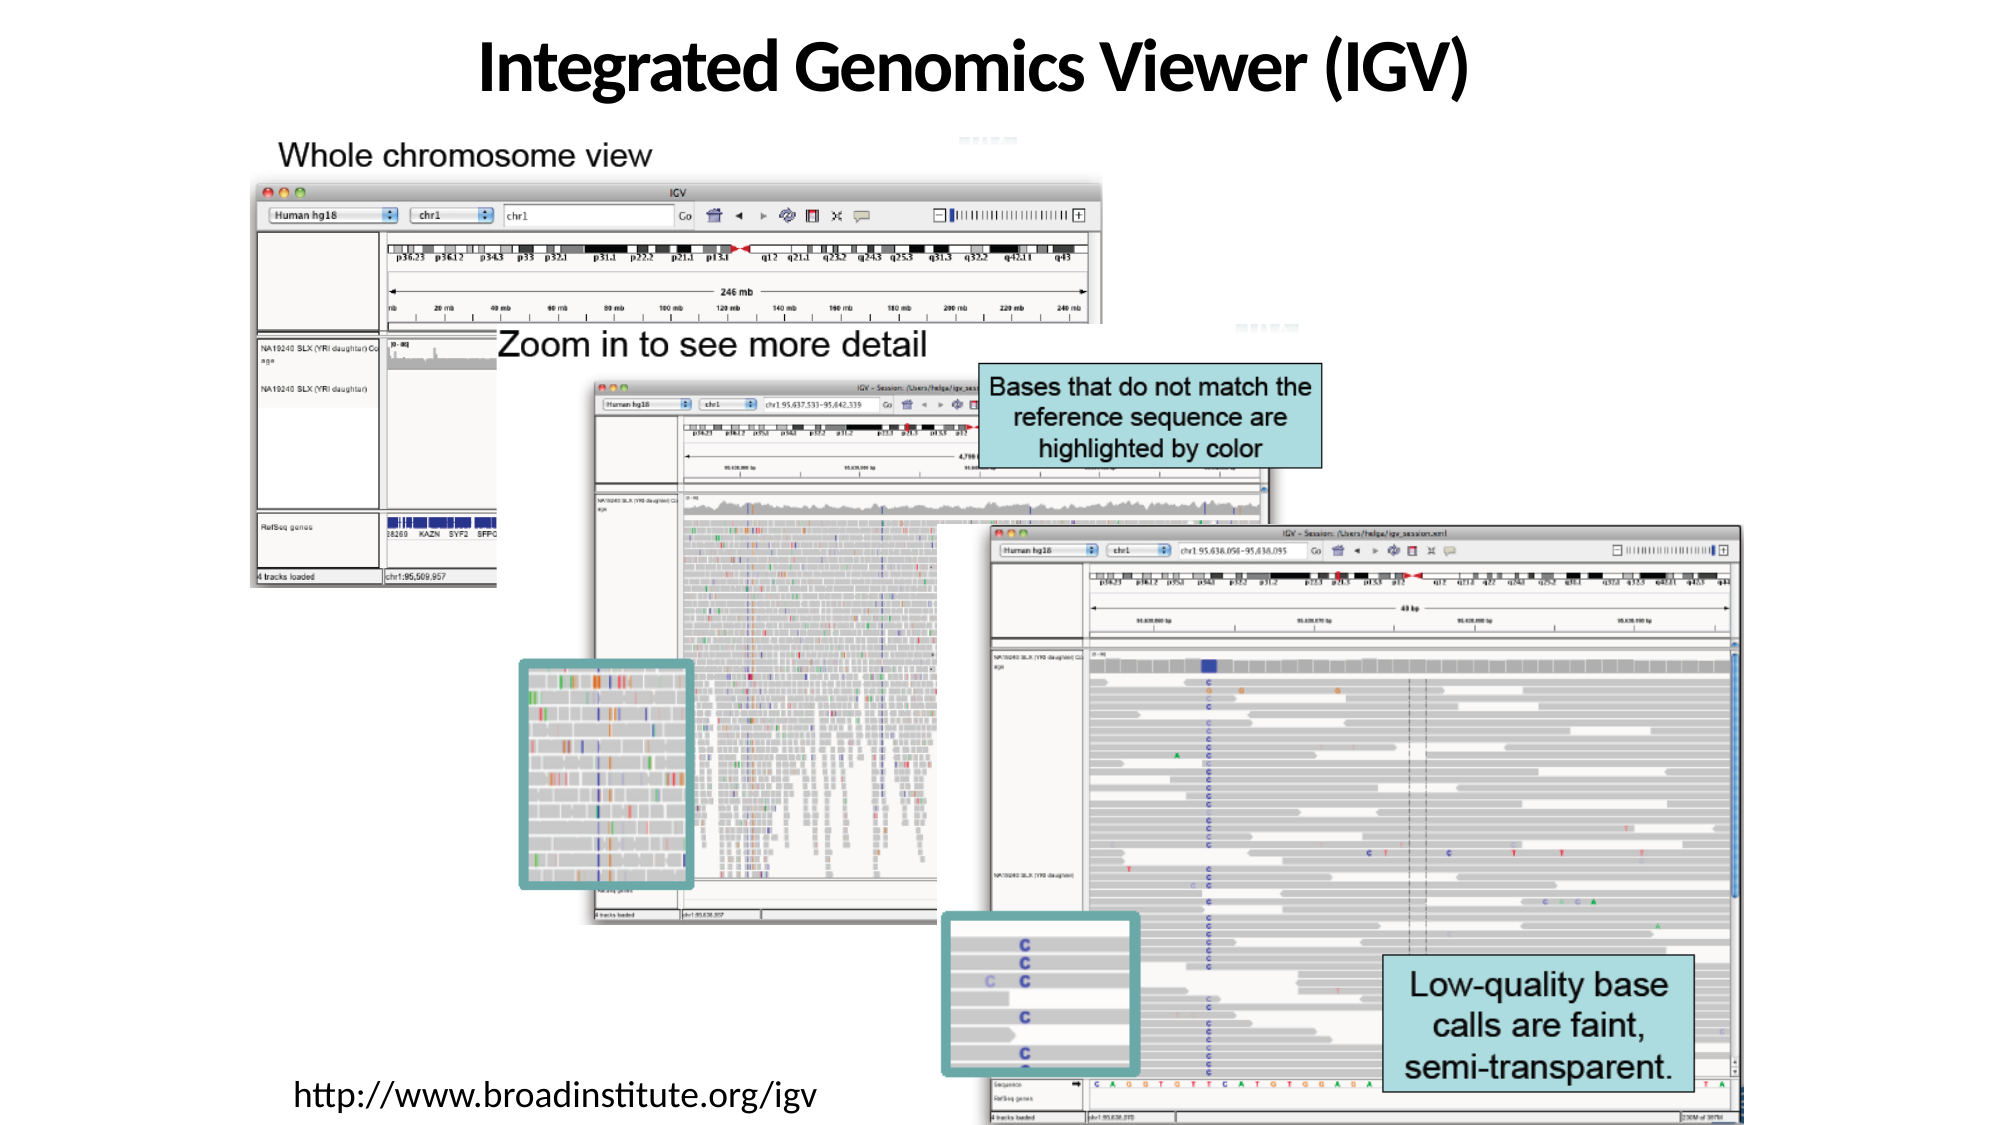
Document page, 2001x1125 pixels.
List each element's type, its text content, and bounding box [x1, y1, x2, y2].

title Integrated Genomics Viewer (IGV) [300, 0, 1650, 138]
text_box http://www.broadinstitute.org/igv [278, 1062, 833, 1123]
picture [249, 137, 1745, 1125]
